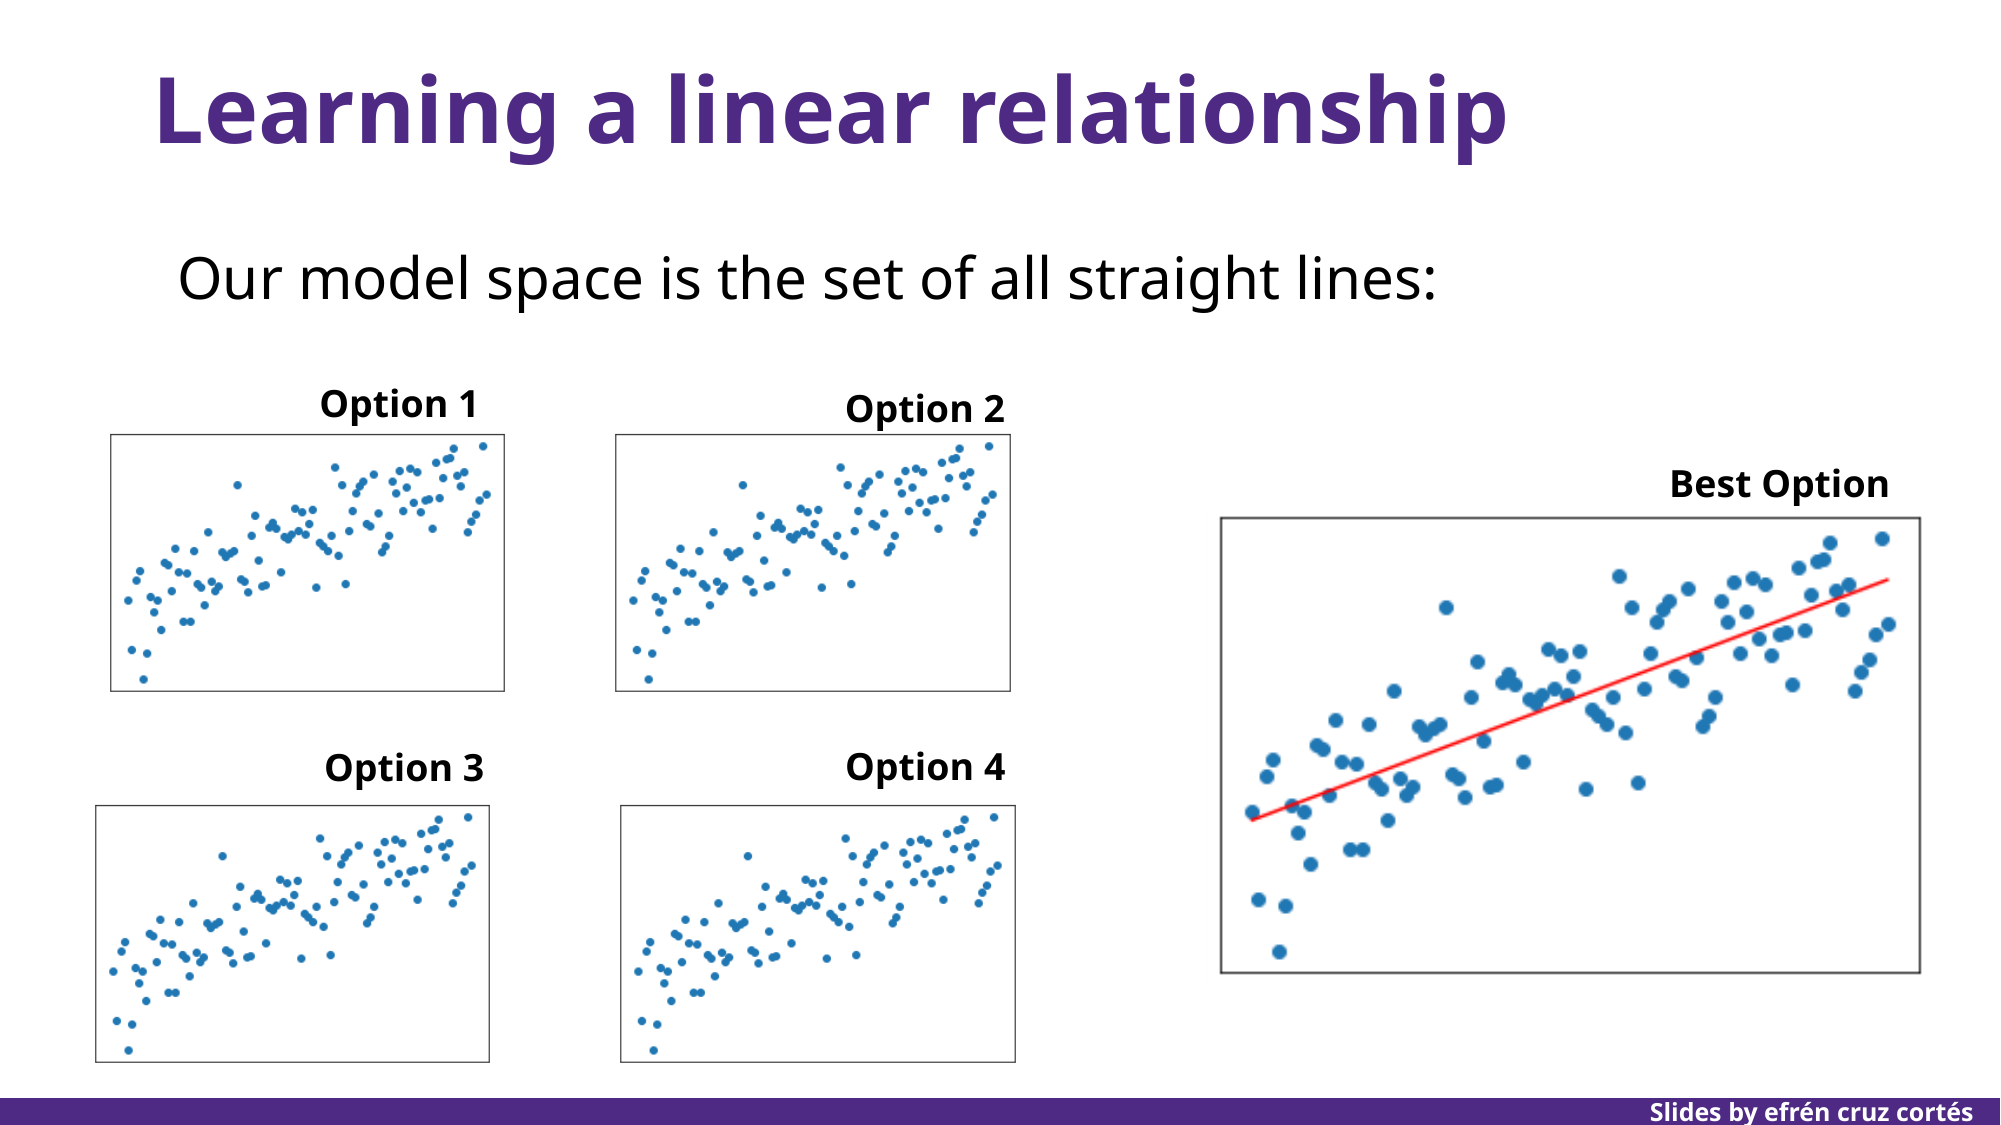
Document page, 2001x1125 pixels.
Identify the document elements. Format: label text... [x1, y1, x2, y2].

text_box Option 1 [304, 373, 495, 426]
picture [1205, 505, 1934, 988]
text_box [591, 426, 1050, 699]
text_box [76, 426, 542, 699]
title Learning a linear relationship [137, 39, 1863, 188]
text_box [607, 791, 1023, 1071]
text_box Option 2 [830, 377, 1021, 426]
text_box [84, 754, 498, 1078]
list Our model space is the set of all straight lines: [137, 241, 1863, 1014]
text_box Option 3 [309, 736, 500, 797]
text_box Best Option [1654, 452, 1906, 505]
text_box Option 4 [830, 735, 1021, 791]
